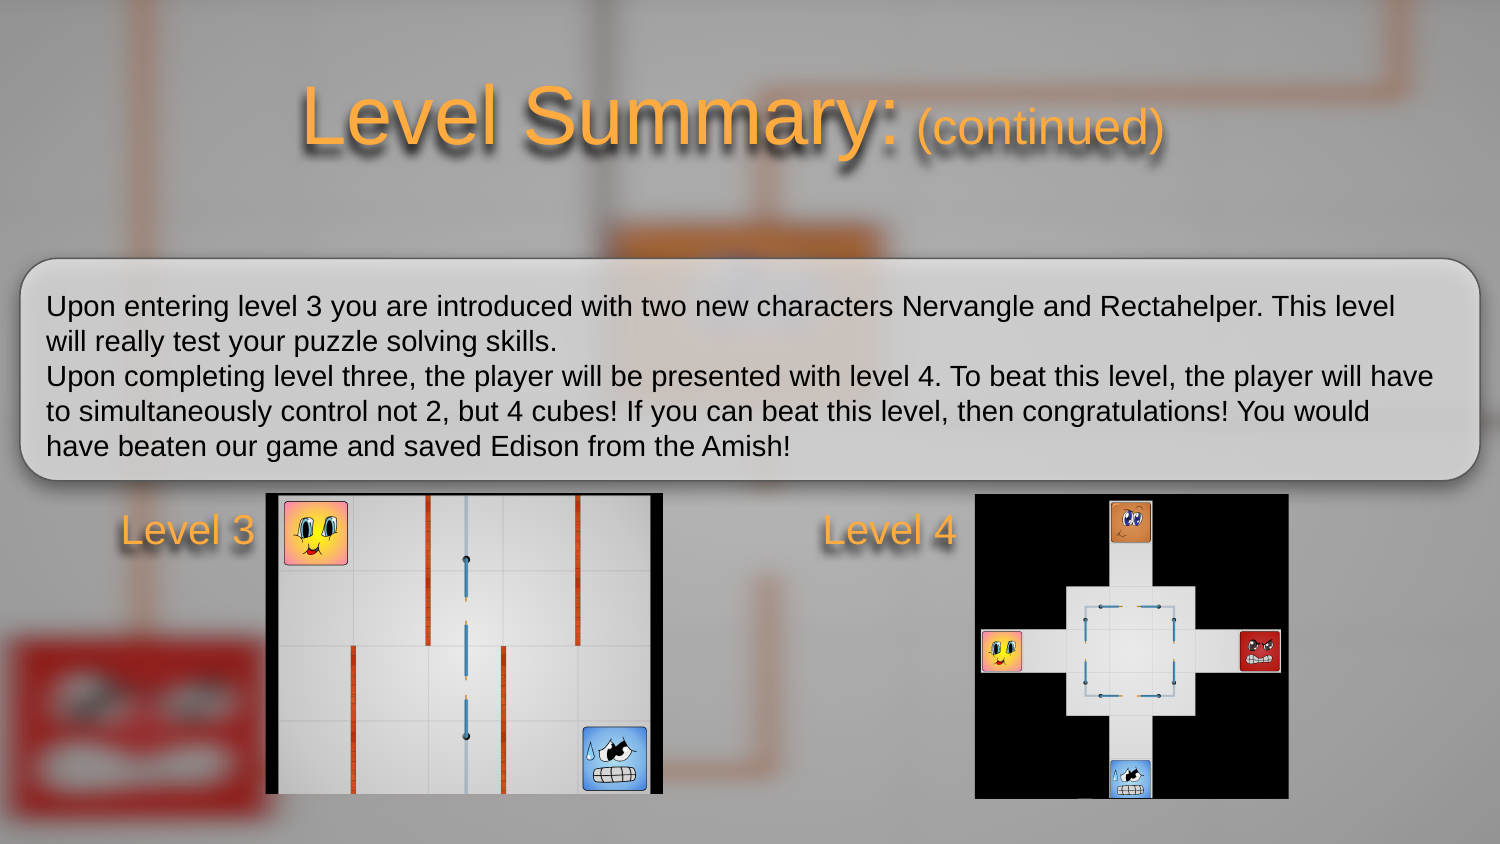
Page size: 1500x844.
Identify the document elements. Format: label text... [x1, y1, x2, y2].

text_box Upon entering level 3 you are introduced with two new characters Nervangle and Rectahelper. This level will really test your puzzle solving skills. Upon completing level three, the player will be presented with level 4. To beat this level, the player will have to simultaneously control not 2, but 4 cubes! If you can beat this level, then congratulations! You would have beaten our game and saved Edison from the Amish! [31, 272, 1458, 468]
text_box Level Summary: (continued) [129, 54, 1337, 170]
text_box Level 3 [31, 495, 262, 561]
text_box Level 4 [733, 494, 973, 560]
picture [0, 0, 1500, 844]
text_box [19, 258, 1481, 481]
